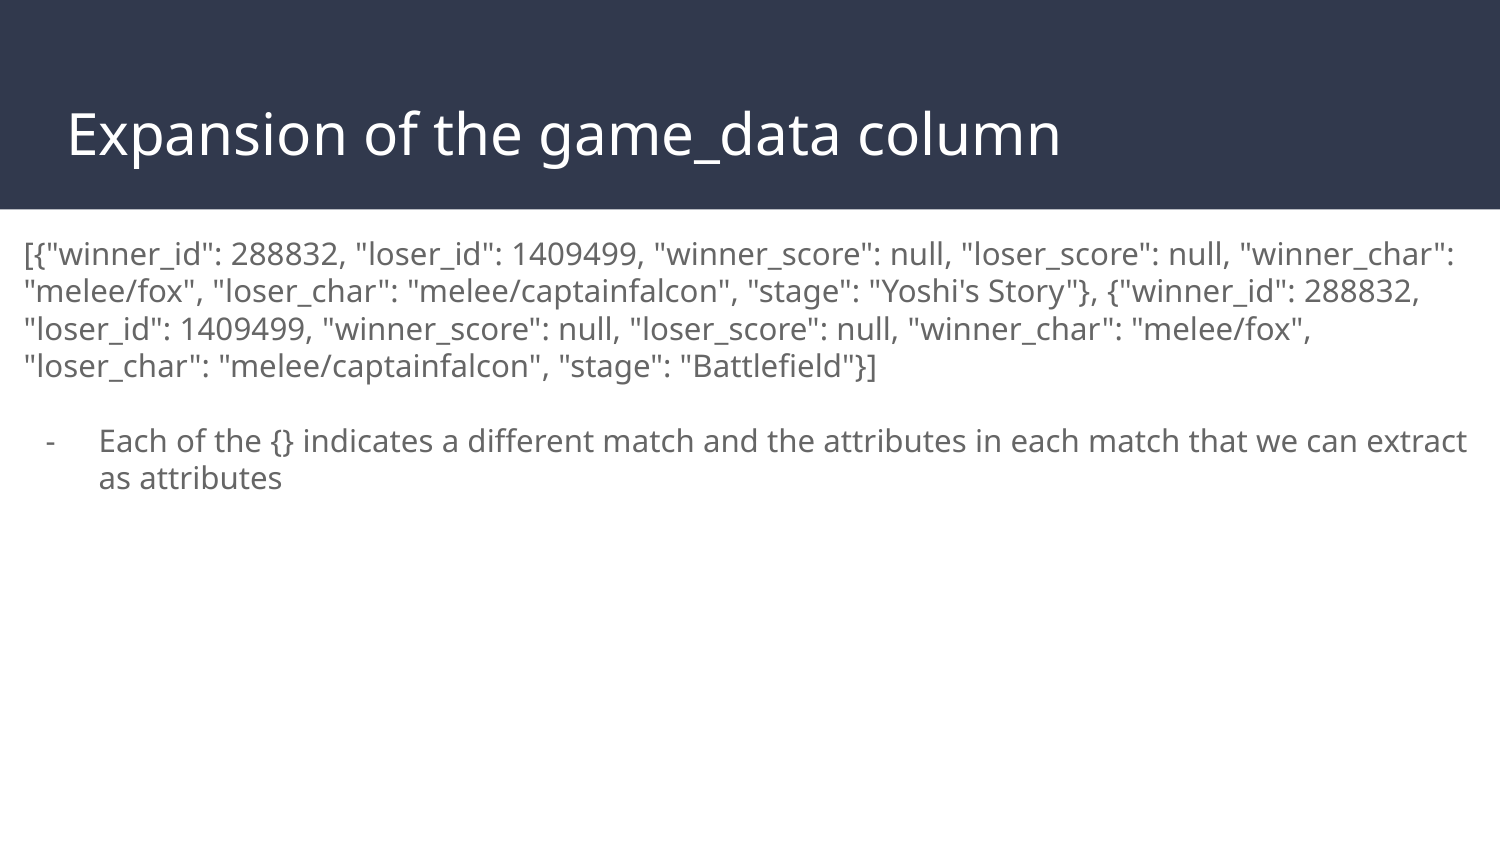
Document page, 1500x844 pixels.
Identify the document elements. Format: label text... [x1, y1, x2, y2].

title Expansion of the game_data column [51, 82, 1449, 185]
text_box [{"winner_id": 288832, "loser_id": 1409499, "winner_score": null, "loser_score": null, "winner_char": "melee/fox", "loser_char": "melee/captainfalcon", "stage": "Yoshi's Story"}, {"winner_id": 288832, "loser_id": 1409499, "winner_score": null, "loser_score": null, "winner_char": "melee/fox", "loser_char": "melee/captainfalcon", "stage": "Battlefield"}] Each of the {} indicates a different match and the attributes in each match that we can extract as attributes [8, 219, 1486, 833]
